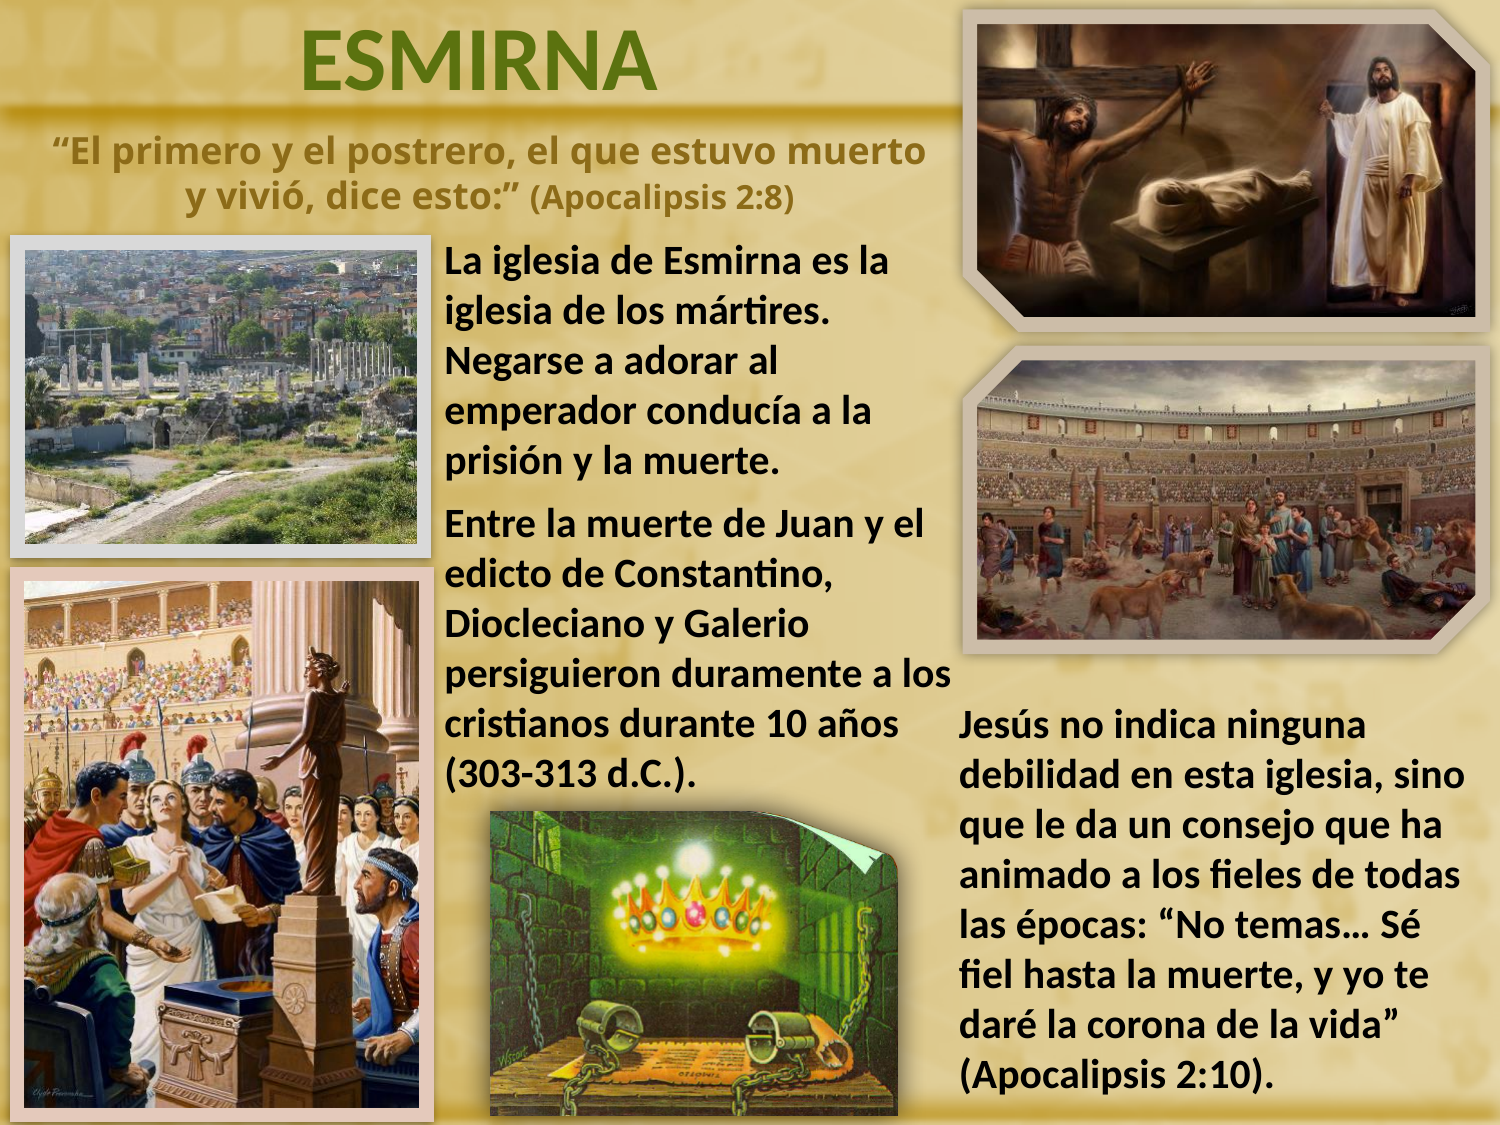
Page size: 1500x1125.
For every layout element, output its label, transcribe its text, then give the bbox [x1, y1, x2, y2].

picture [24, 581, 420, 1108]
picture [490, 810, 898, 1116]
picture [969, 352, 1483, 647]
text_box Jesús no indica ninguna debilidad en esta iglesia, sino que le da un consejo que ha animado a los fieles de todas las épocas: “No temas… Sé fiel hasta la muerte, y yo te daré la corona de la vida” (Apocalipsis 2:10). [944, 689, 1500, 1104]
text_box La iglesia de Esmirna es la iglesia de los mártires. Negarse a adorar al emperador conducía a la prisión y la muerte. Entre la muerte de Juan y el edicto de Constantino, Diocleciano y Galerio persiguieron duramente a los cristianos durante 10 años (303-313 d.C.). [429, 225, 970, 866]
text_box “El primero y el postrero, el que estuvo muerto y vivió, dice esto:” (Apocalipsis 2:8) [35, 119, 945, 225]
picture [969, 16, 1483, 325]
text_box ESMIRNA [0, 0, 959, 117]
picture [24, 249, 417, 544]
